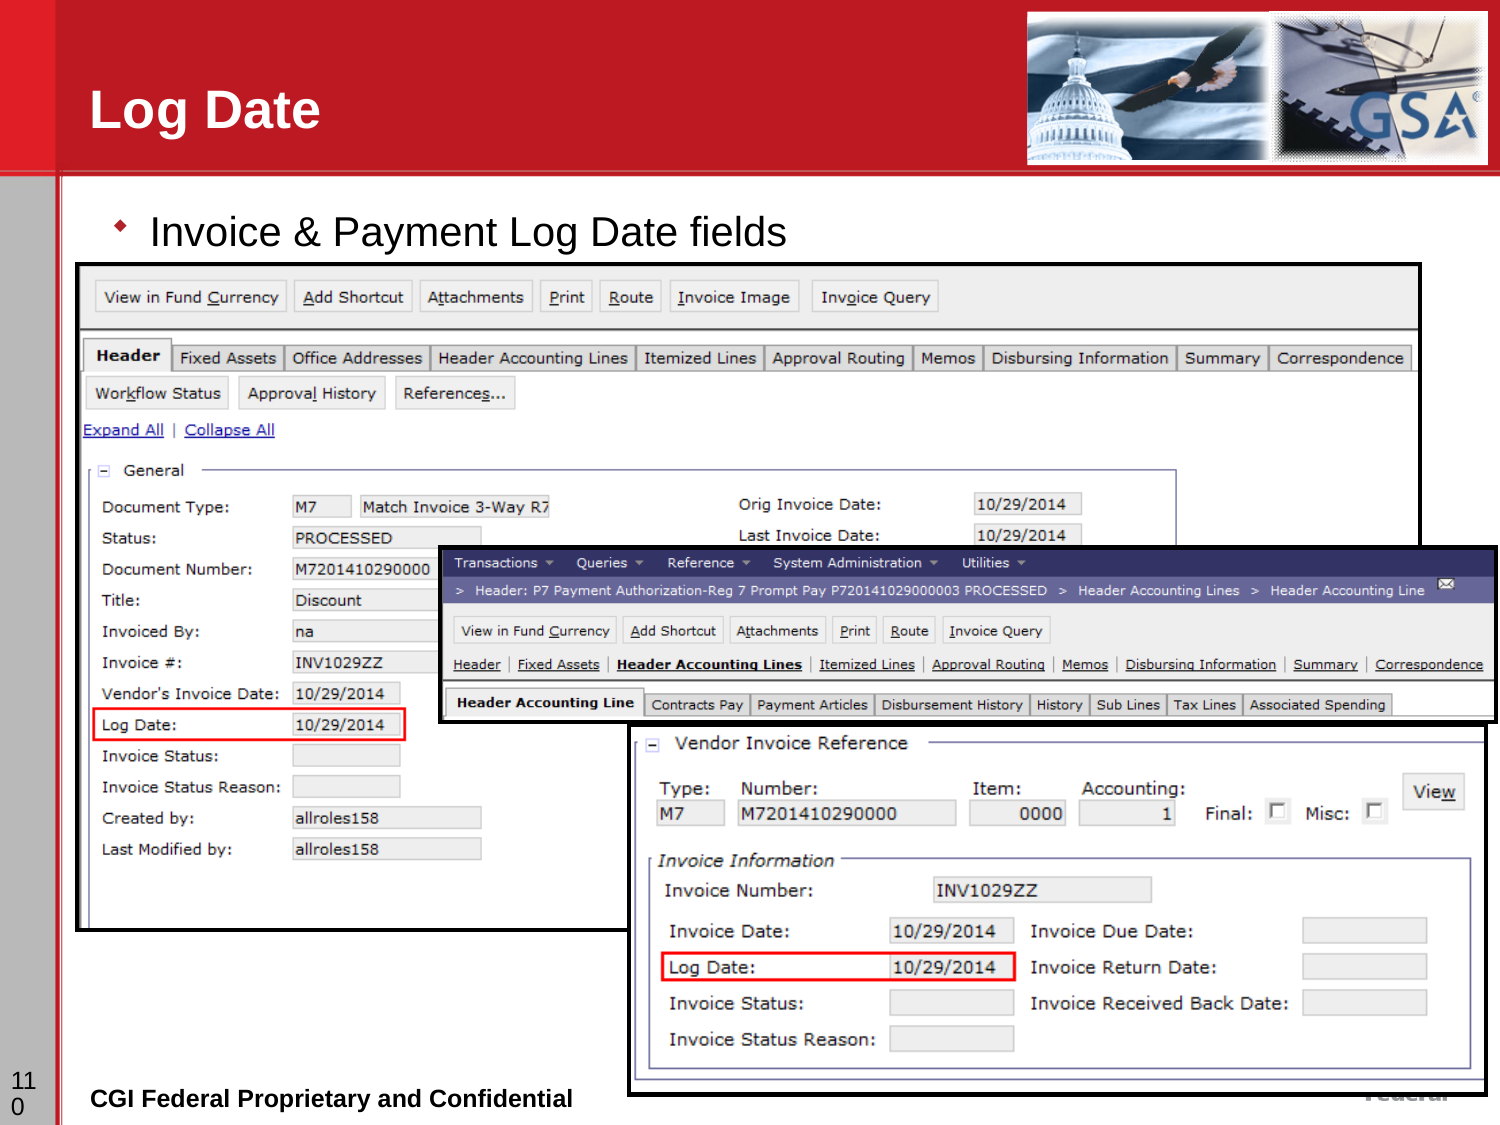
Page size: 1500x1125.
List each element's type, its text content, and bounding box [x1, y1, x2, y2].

picture [78, 265, 1495, 1093]
picture [0, 0, 1500, 1125]
list Invoice & Payment Log Date fields [96, 197, 1447, 545]
list Invoice & Payment Log Date fields [96, 936, 625, 940]
picture [1300, 1097, 1447, 1101]
footer CGI Federal Proprietary and Confidential [74, 1074, 1226, 1125]
slide_number 110 [0, 1024, 59, 1103]
title Log Date [74, 54, 1286, 147]
